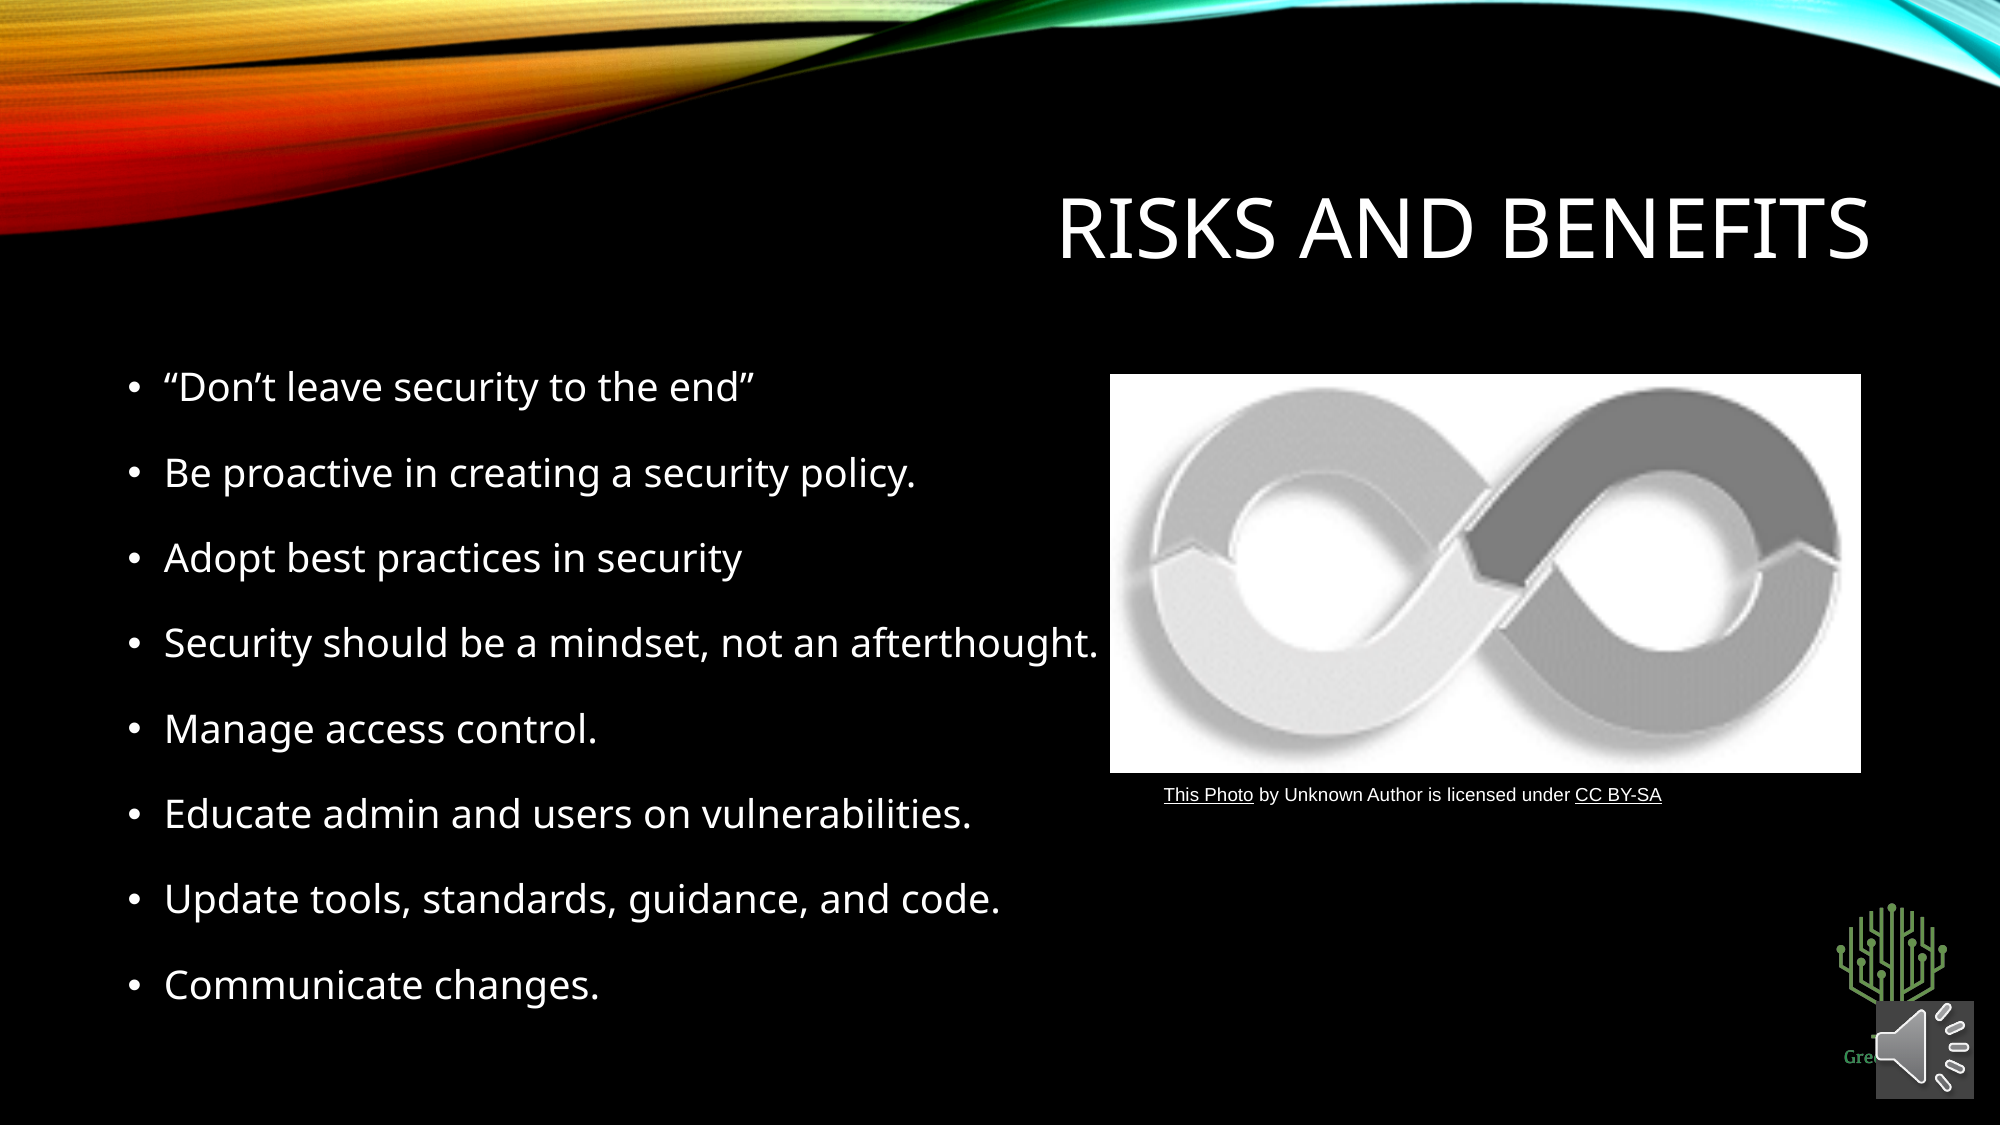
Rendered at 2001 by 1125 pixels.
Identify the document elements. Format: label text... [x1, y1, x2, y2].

picture [1110, 374, 1862, 773]
picture [1817, 892, 1976, 1101]
text_box This Photo by Unknown Author is licensed under CC BY-SA [1184, 782, 1853, 813]
picture [0, 0, 2000, 237]
title RISKS AND BENEFITS [474, 125, 1888, 338]
list “Don’t leave security to the end” Be proactive in creating a security policy. Adopt best practices in security Security should be a mindset, not an afterthought. Manage access control. Educate admin and users on vulnerabilities. Update tools, standards, guidance, and code. Communicate changes. [112, 360, 1184, 1021]
